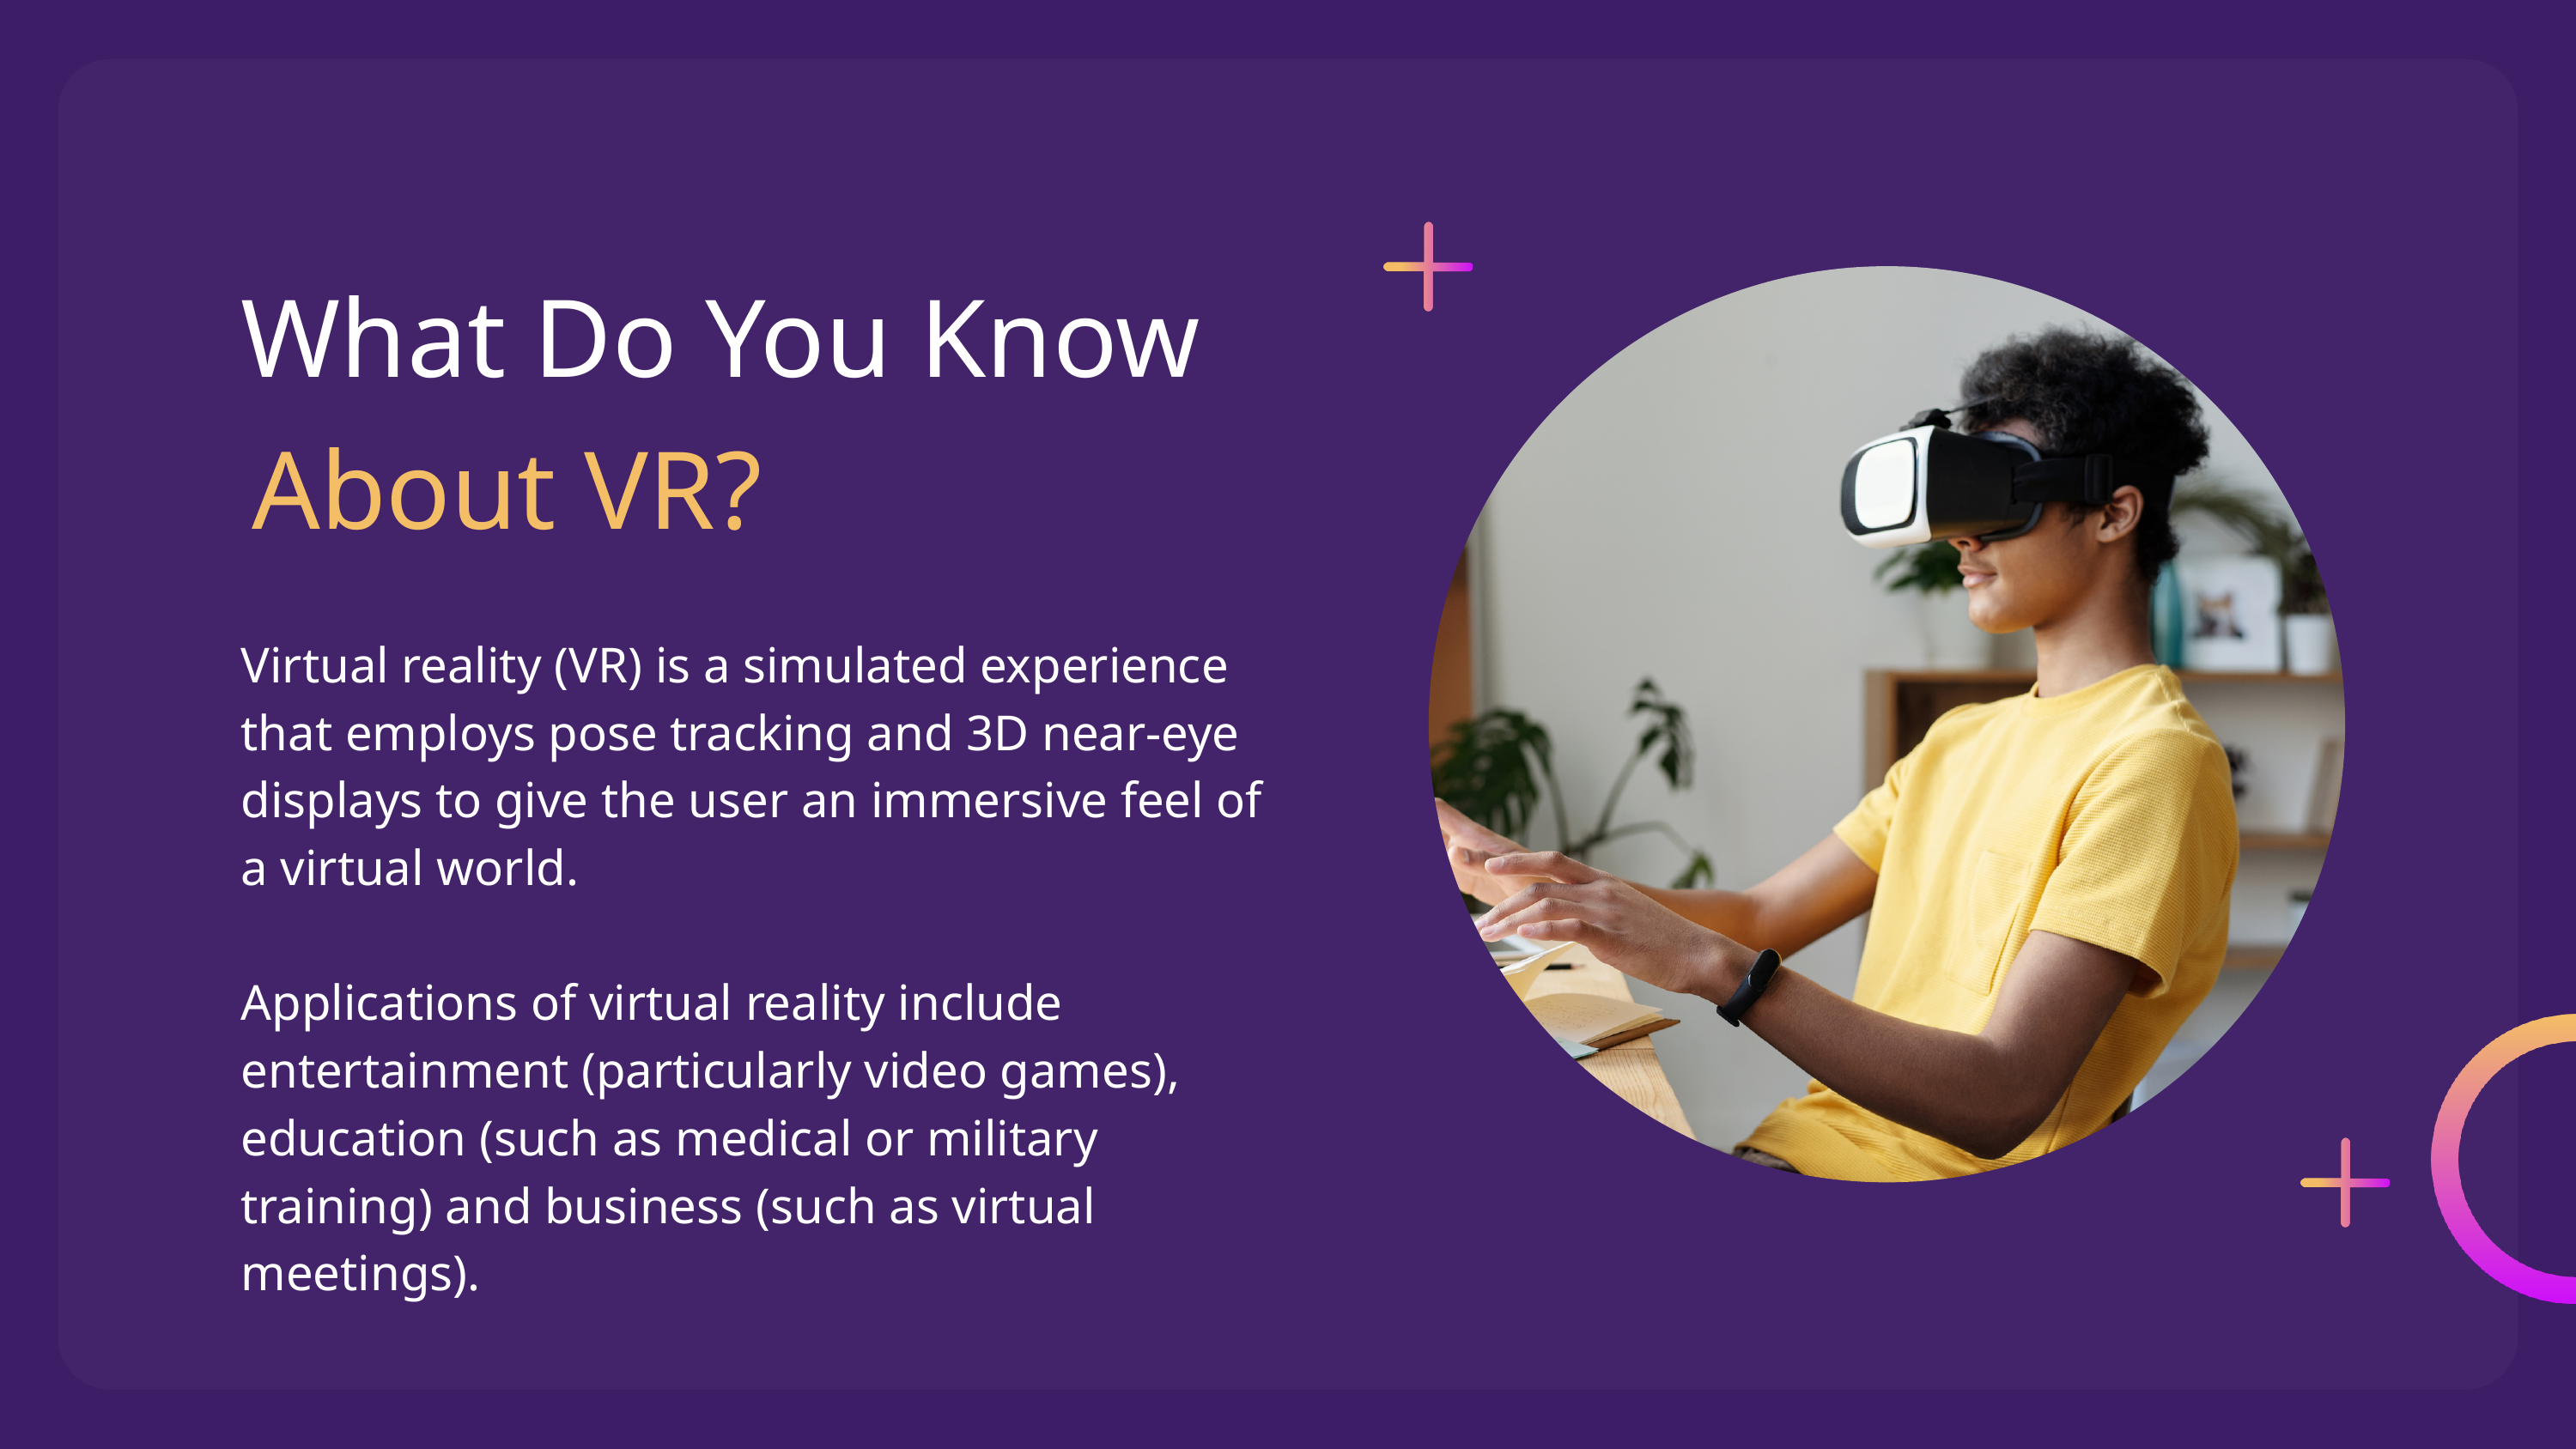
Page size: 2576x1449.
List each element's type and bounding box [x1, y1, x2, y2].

text_box [58, 58, 2518, 1391]
picture [1383, 221, 1474, 312]
picture [2300, 1137, 2391, 1228]
picture [2431, 1014, 2576, 1304]
text_box [1428, 265, 2346, 1183]
